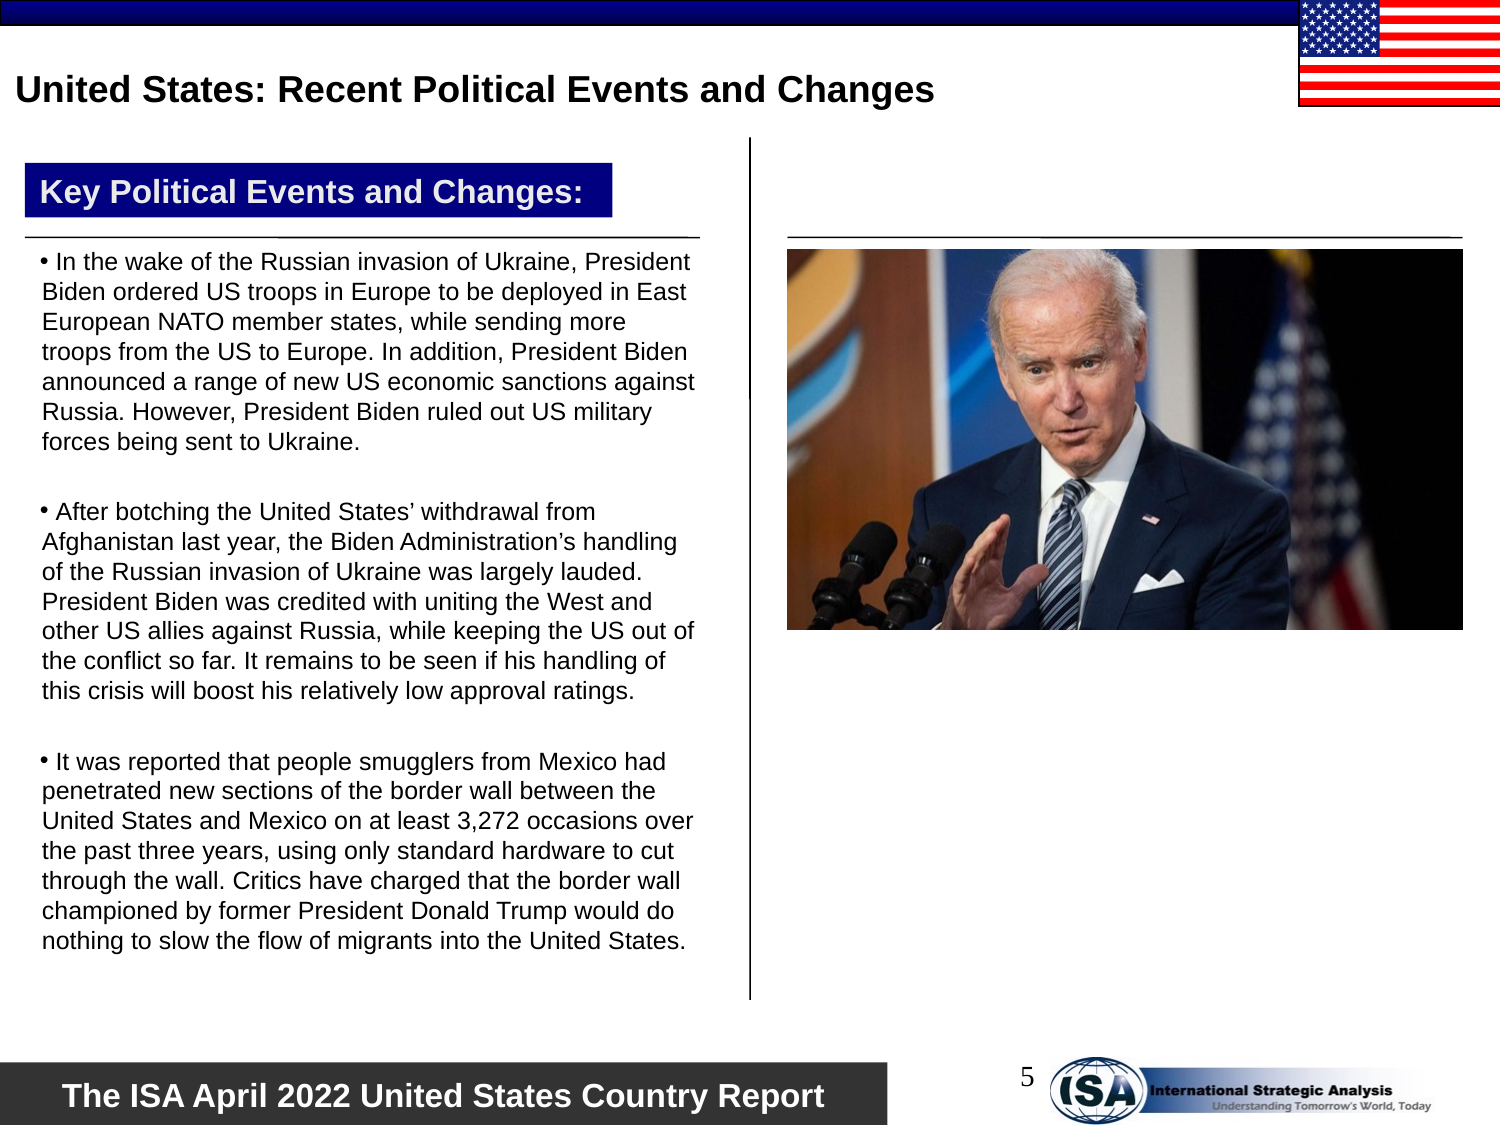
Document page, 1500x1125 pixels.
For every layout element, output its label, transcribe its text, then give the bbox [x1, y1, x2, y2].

text_box Key Political Events and Changes: [24, 162, 613, 218]
slide_number 5 [737, 1049, 1051, 1125]
picture [787, 249, 1463, 630]
picture [1051, 1057, 1500, 1125]
list In the wake of the Russian invasion of Ukraine, President Biden ordered US troops in Europe to be deployed in East European NATO member states, while sending more troops from the US to Europe. In addition, President Biden announced a range of new US economic sanctions against Russia. However, President Biden ruled out US military forces being sent to Ukraine. After botching the United States’ withdrawal from Afghanistan last year, the Biden Administration’s handling of the Russian invasion of Ukraine was largely lauded. President Biden was credited with uniting the West and other US allies against Russia, while keeping the US out of the conflict so far. It remains to be seen if his handling of this crisis will boost his relatively low approval ratings. It was reported that people smugglers from Mexico had penetrated new sections of the border wall between the United States and Mexico on at least 3,272 occasions over the past three years, using only standard hardware to cut through the wall. Critics have charged that the border wall championed by former President Donald Trump would do nothing to slow the flow of migrants into the United States. [24, 238, 713, 1075]
picture [1300, 0, 1500, 105]
title United States: Recent Political Events and Changes [0, 37, 1088, 138]
